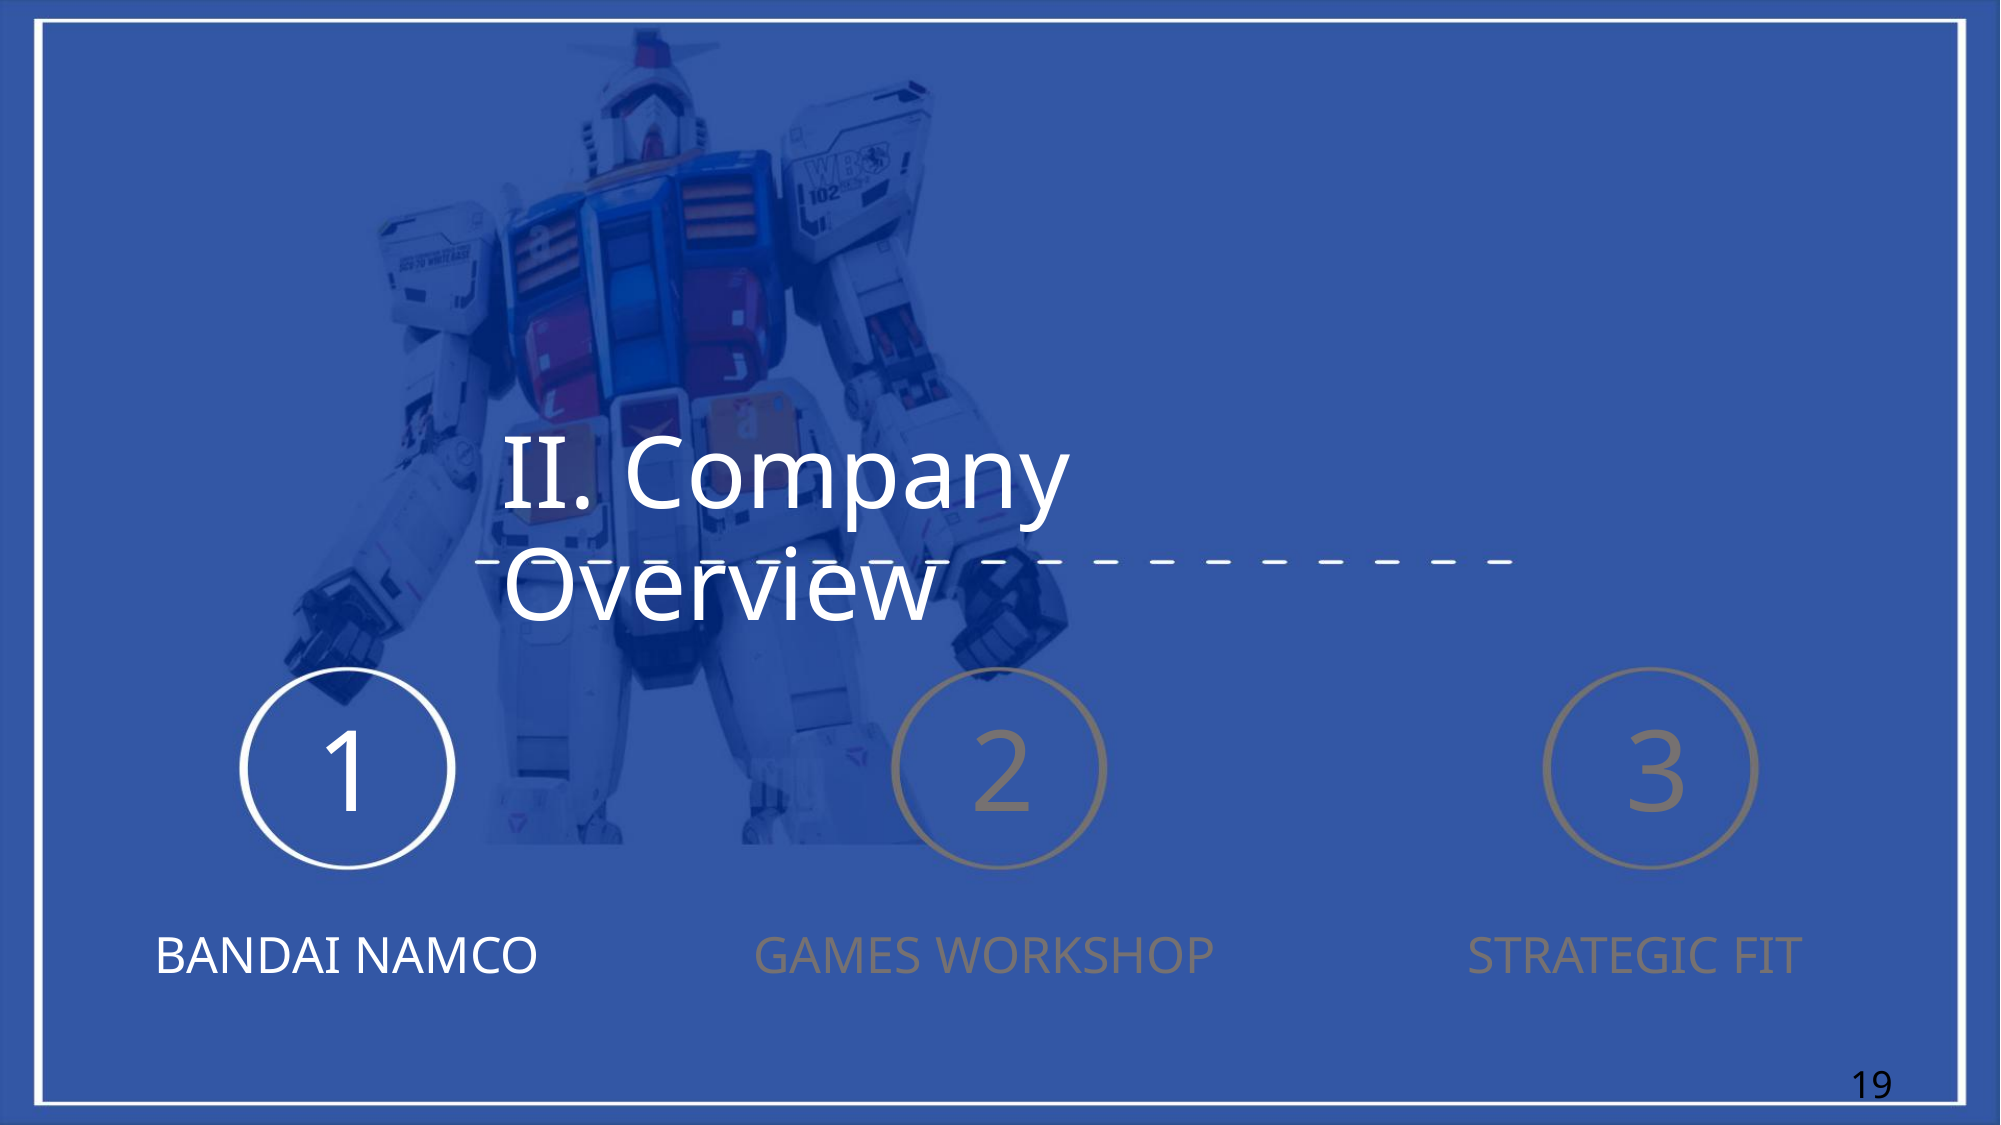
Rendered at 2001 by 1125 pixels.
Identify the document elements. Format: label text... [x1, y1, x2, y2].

text_box GAMES WORKSHOP [753, 927, 1270, 984]
text_box 19 [1850, 1064, 1917, 1107]
text_box STRATEGIC FIT [1467, 927, 1864, 984]
text_box BANDAI NAMCO [154, 927, 566, 984]
text_box [0, 0, 2000, 1125]
text_box II. Company Overview [501, 416, 1511, 640]
text_box 1 2 3 [316, 708, 1707, 835]
